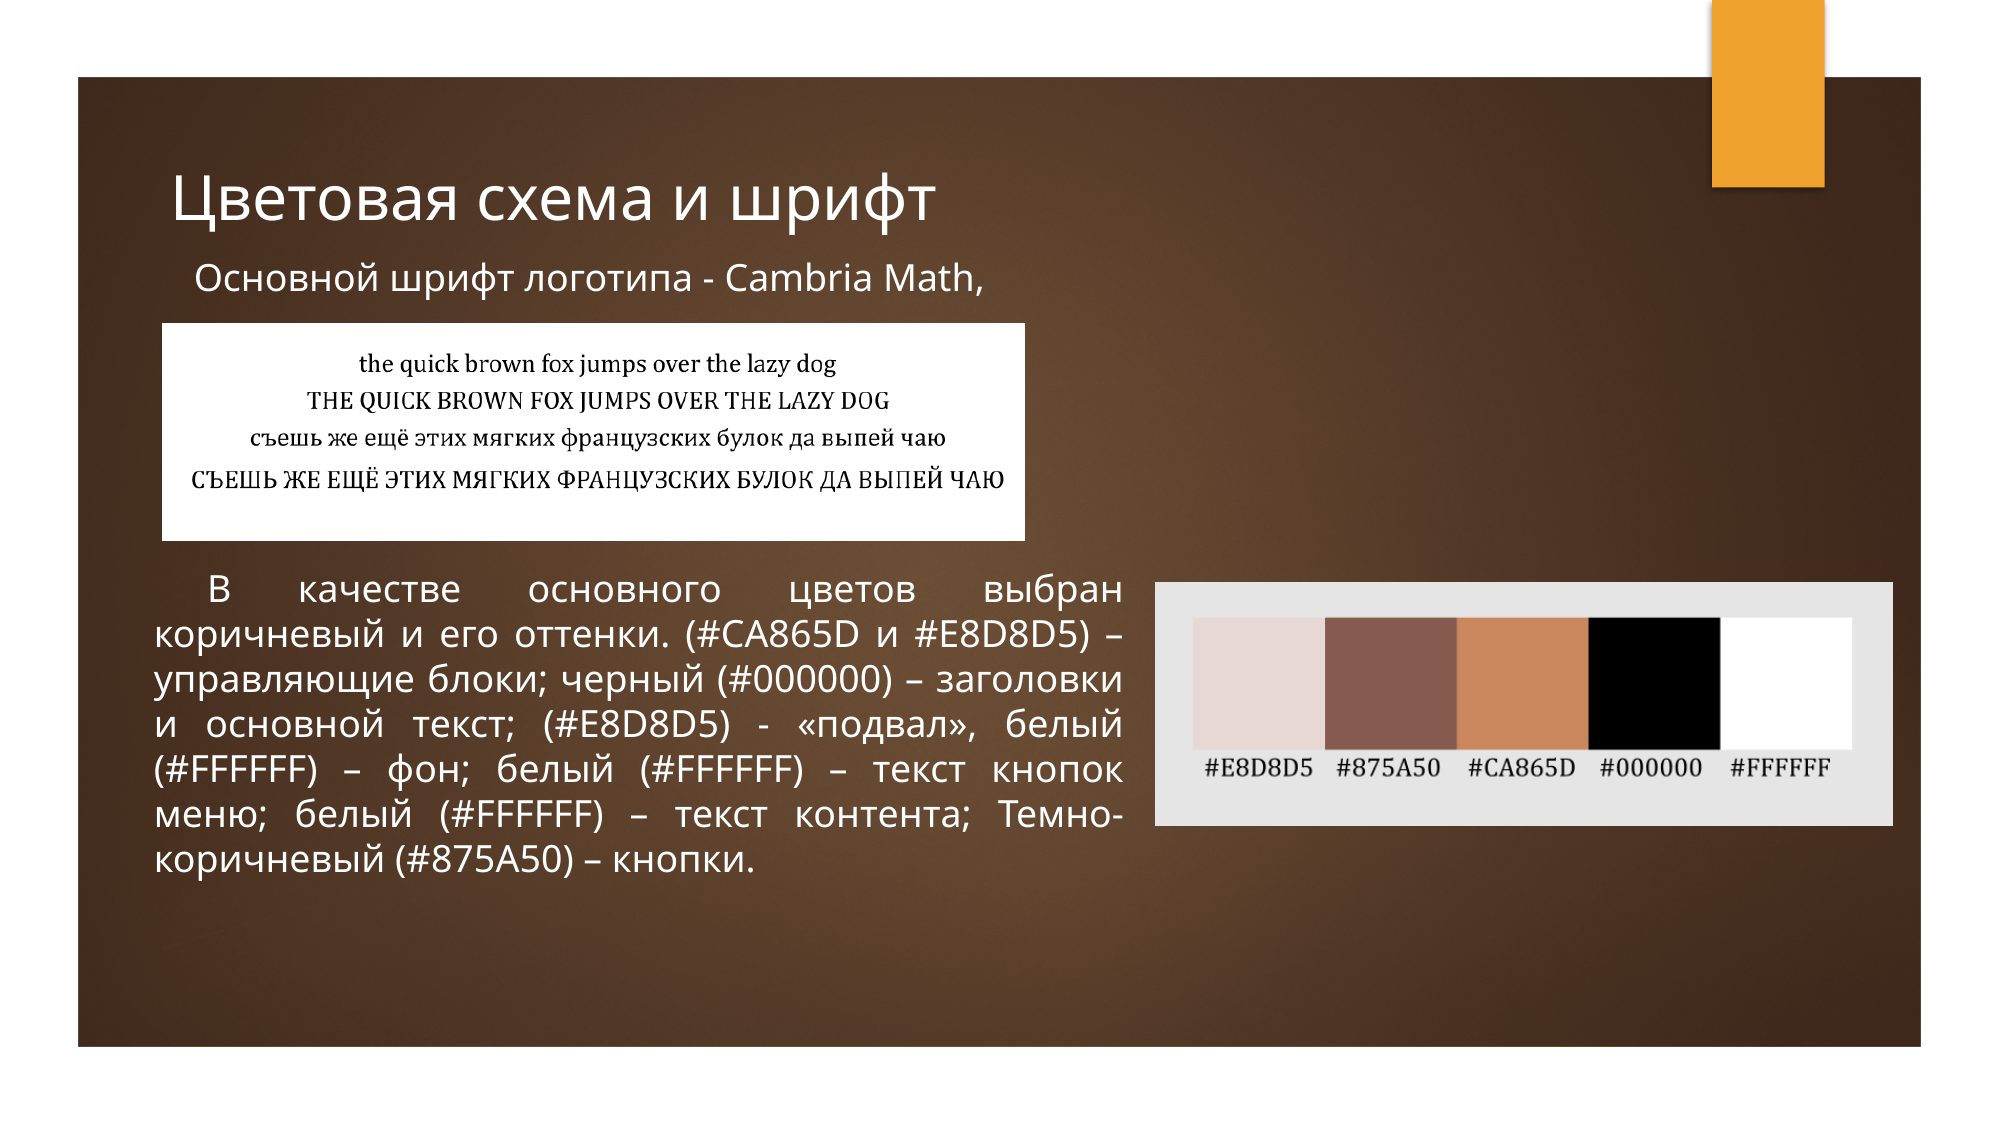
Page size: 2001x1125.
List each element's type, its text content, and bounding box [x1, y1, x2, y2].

picture [162, 323, 1025, 541]
text_box В качестве основного цветов выбран коричневый и его оттенки. (#CA865D и #E8D8D5) – управляющие блоки; черный (#000000) – заголовки и основной текст; (#E8D8D5) - «подвал», белый (#FFFFFF) – фон; белый (#FFFFFF) – текст кнопок меню; белый (#FFFFFF) – текст контента; Темно-коричневый (#875A50) – кнопки. [139, 557, 1140, 887]
text_box [155, 323, 1603, 621]
text_box Основной шрифт логотипа - Cambria Math, [178, 246, 1001, 307]
title Цветовая схема и шрифт [155, 127, 1603, 241]
picture [1154, 582, 1893, 826]
